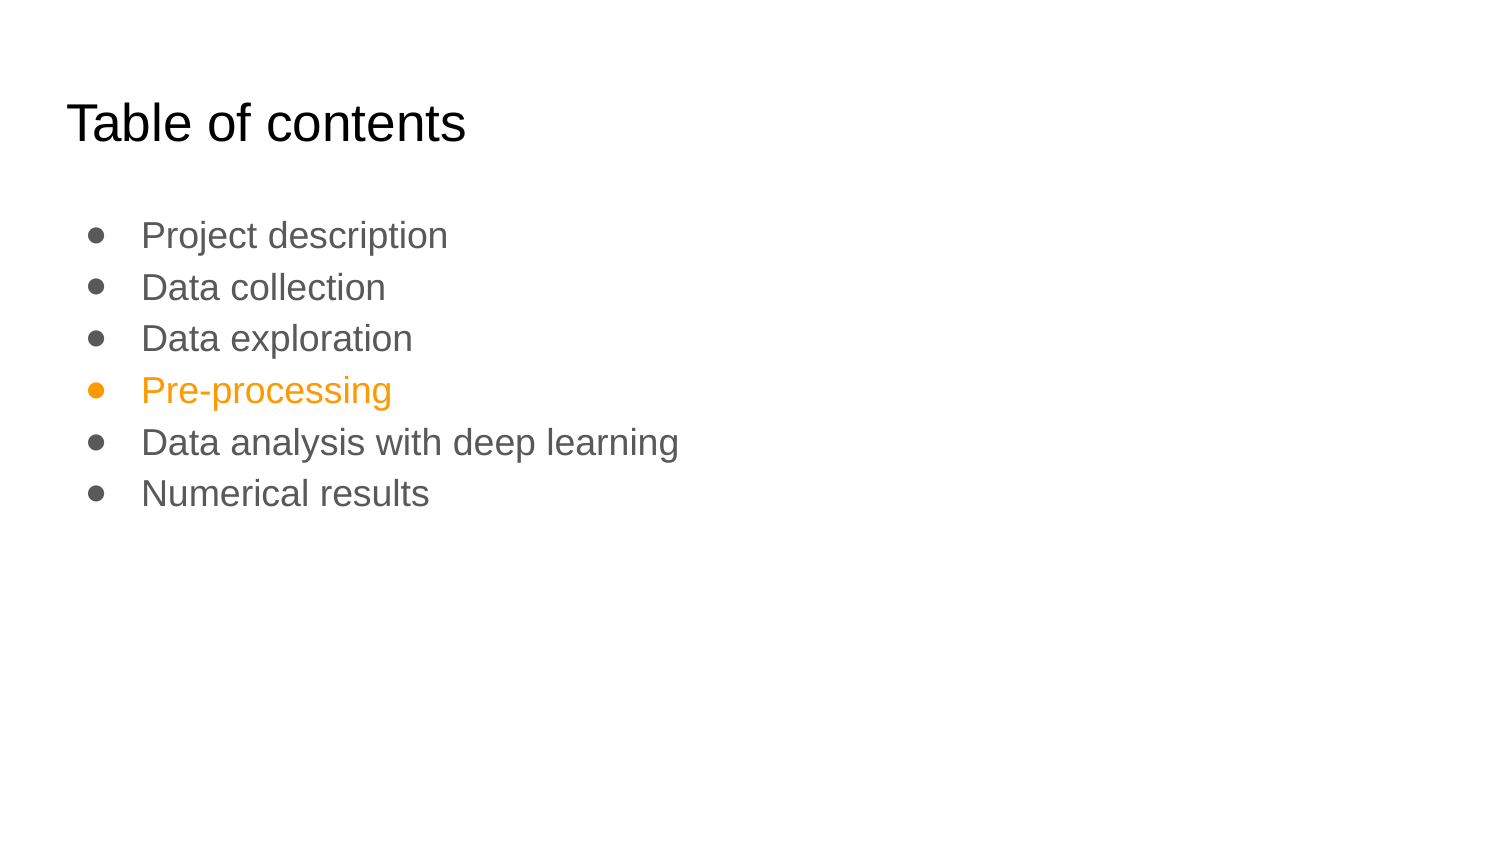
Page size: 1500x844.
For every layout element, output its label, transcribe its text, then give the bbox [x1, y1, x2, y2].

list Project description Data collection Data exploration Pre-processing Data analysis with deep learning Numerical results [51, 189, 1449, 750]
title Table of contents [51, 72, 1449, 167]
